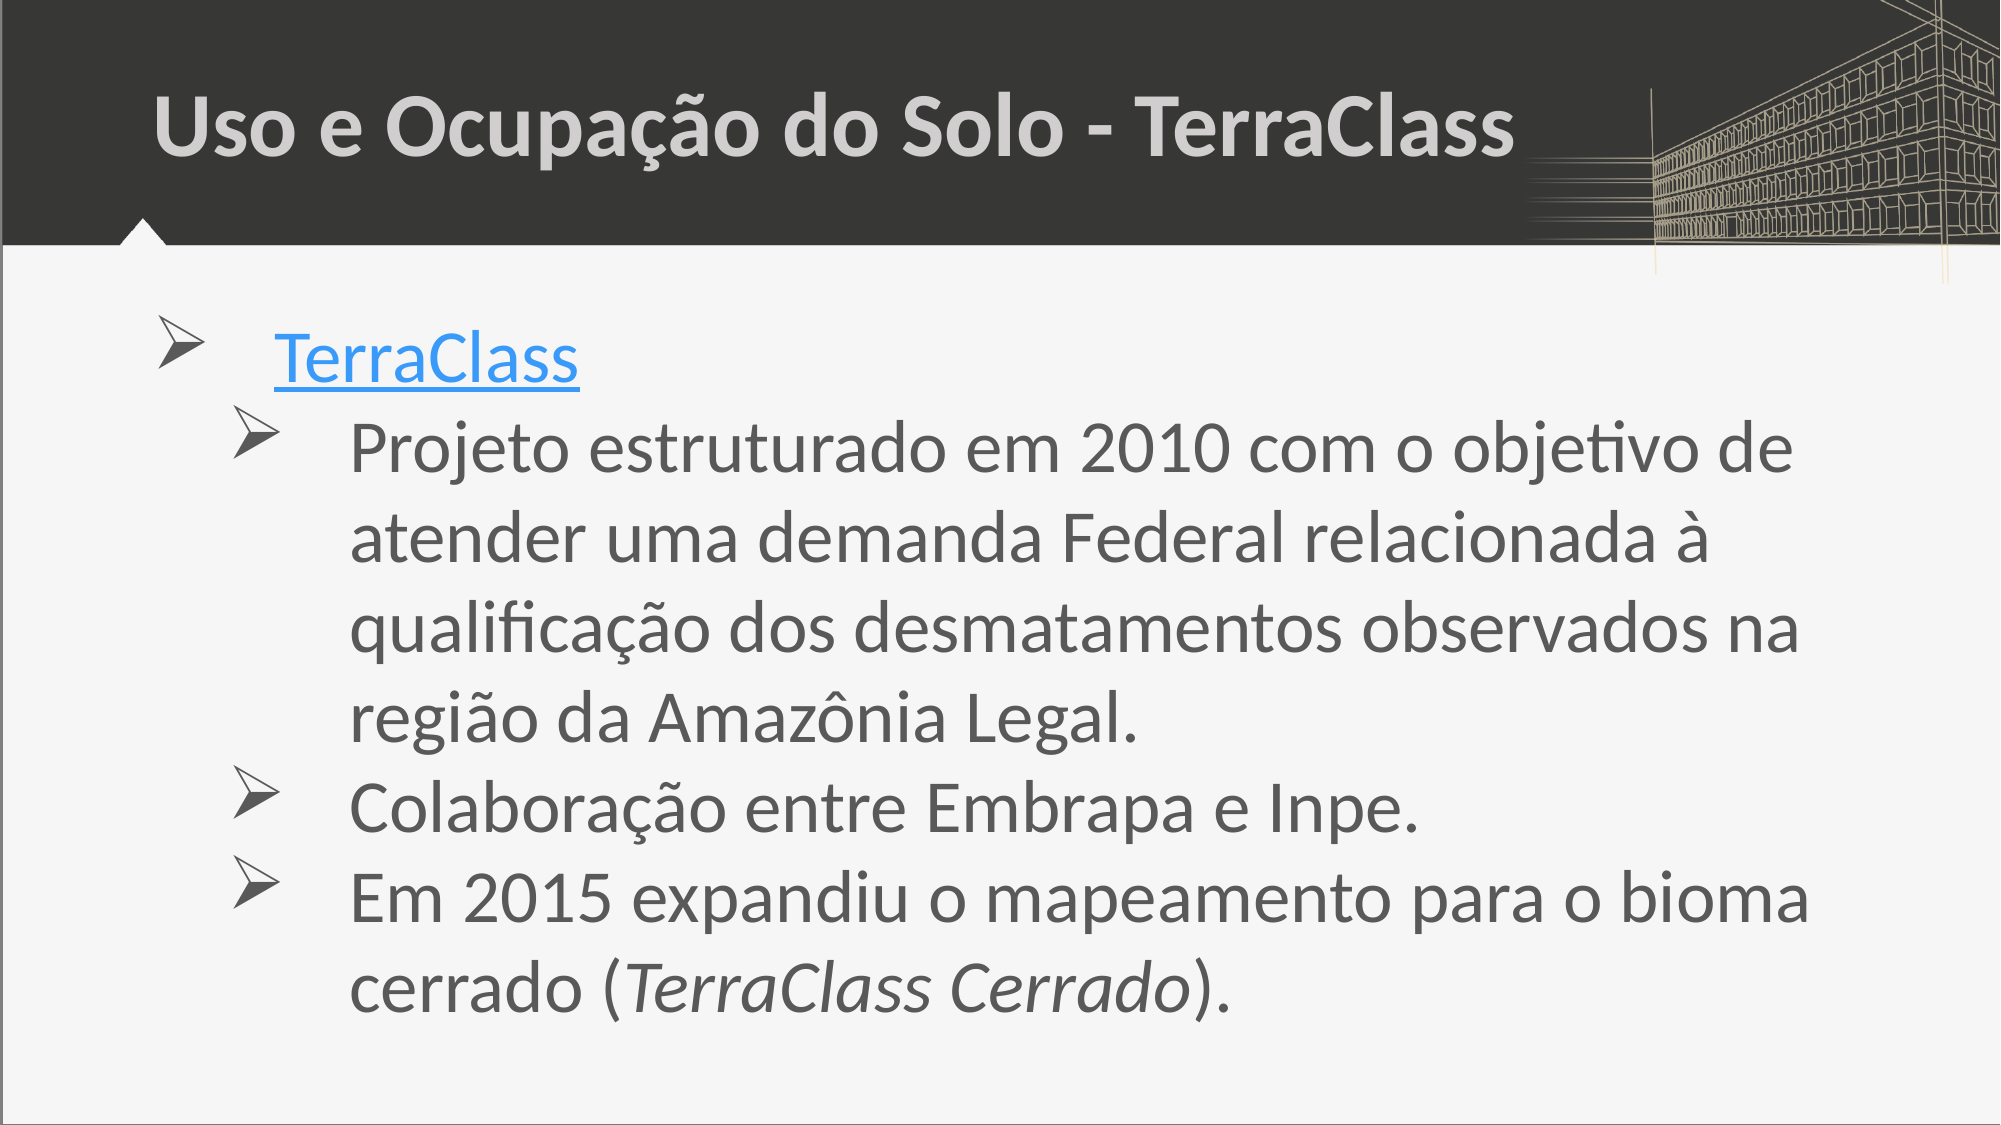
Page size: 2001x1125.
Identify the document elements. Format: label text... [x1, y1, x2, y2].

title Uso e Ocupação do Solo - TerraClass [137, 33, 1649, 220]
text_box TerraClass Projeto estruturado em 2010 com o objetivo de atender uma demanda Federal relacionada à qualificação dos desmatamentos observados na região da Amazônia Legal. Colaboração entre Embrapa e Inpe. Em 2015 expandiu o mapeamento para o bioma cerrado (TerraClass Cerrado). [137, 299, 1830, 1035]
picture [0, 0, 2000, 1125]
